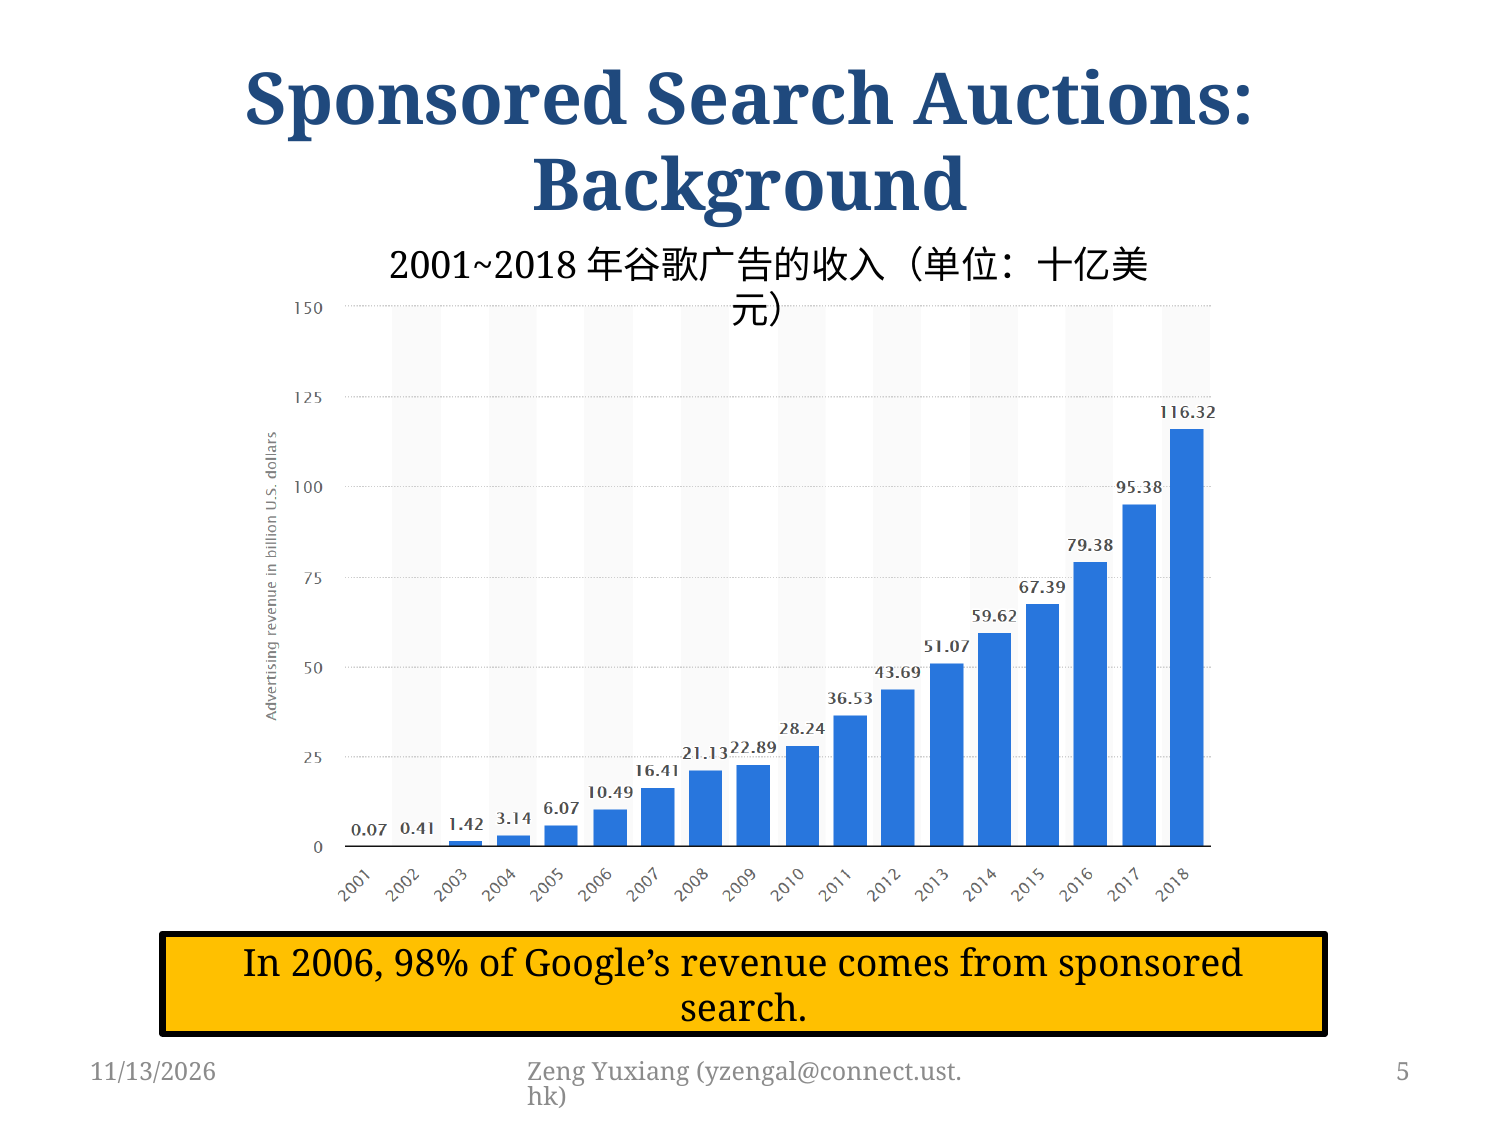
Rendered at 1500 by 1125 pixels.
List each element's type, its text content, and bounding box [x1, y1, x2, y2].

text_box In 2006, 98% of Google’s revenue comes from sponsored search. [160, 932, 1327, 1036]
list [239, 262, 1261, 1006]
footer Zeng Yuxiang (yzengal@connect.ust.hk) [512, 1042, 988, 1103]
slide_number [75, 1042, 425, 1103]
slide_number 5 [1074, 1042, 1425, 1103]
text_box 2001~2018年谷歌广告的收入（单位：十亿美元） [349, 233, 1188, 260]
title Sponsored Search Auctions: Background [75, 45, 1425, 233]
